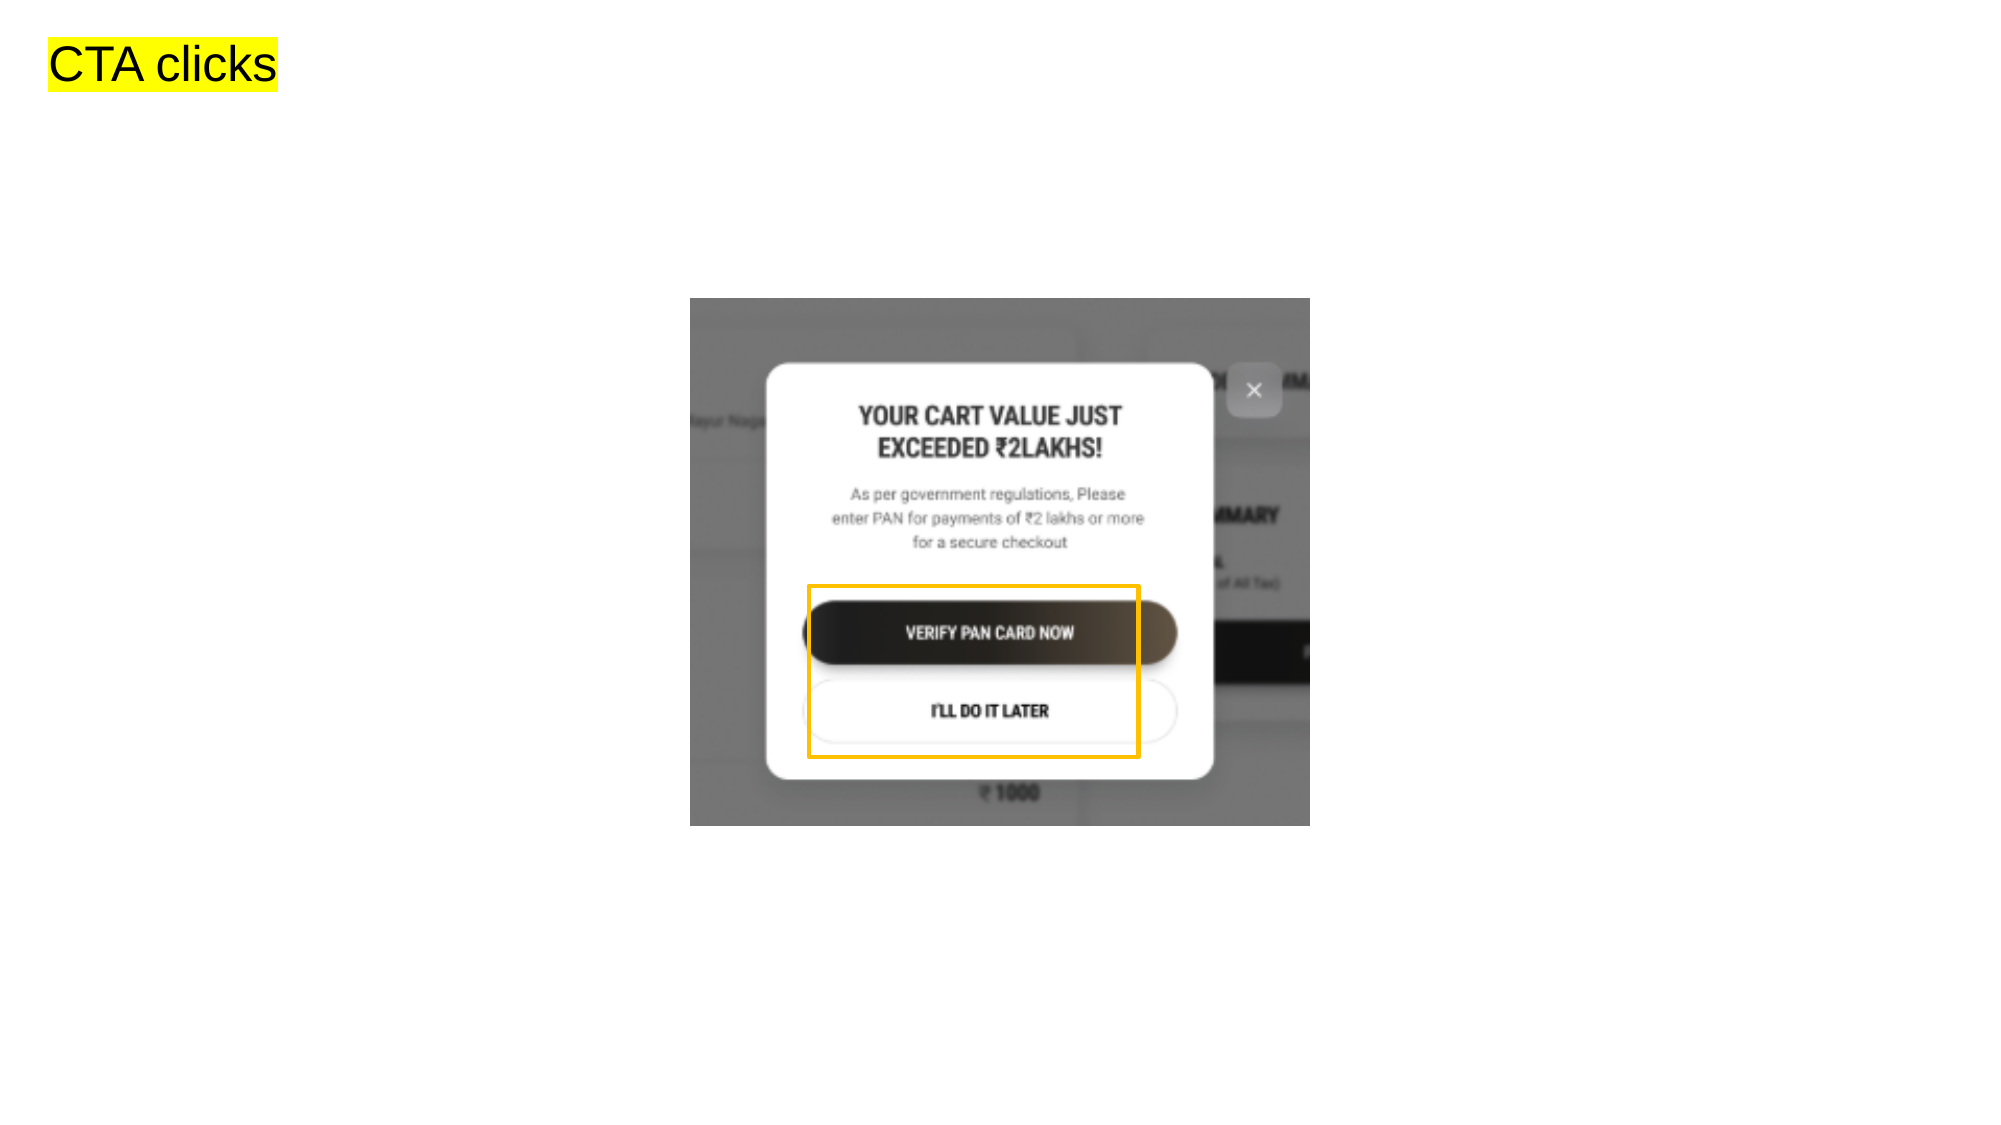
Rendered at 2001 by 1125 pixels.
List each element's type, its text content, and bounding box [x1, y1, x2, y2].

text_box CTA clicks [33, 24, 1030, 100]
picture [690, 298, 1310, 827]
